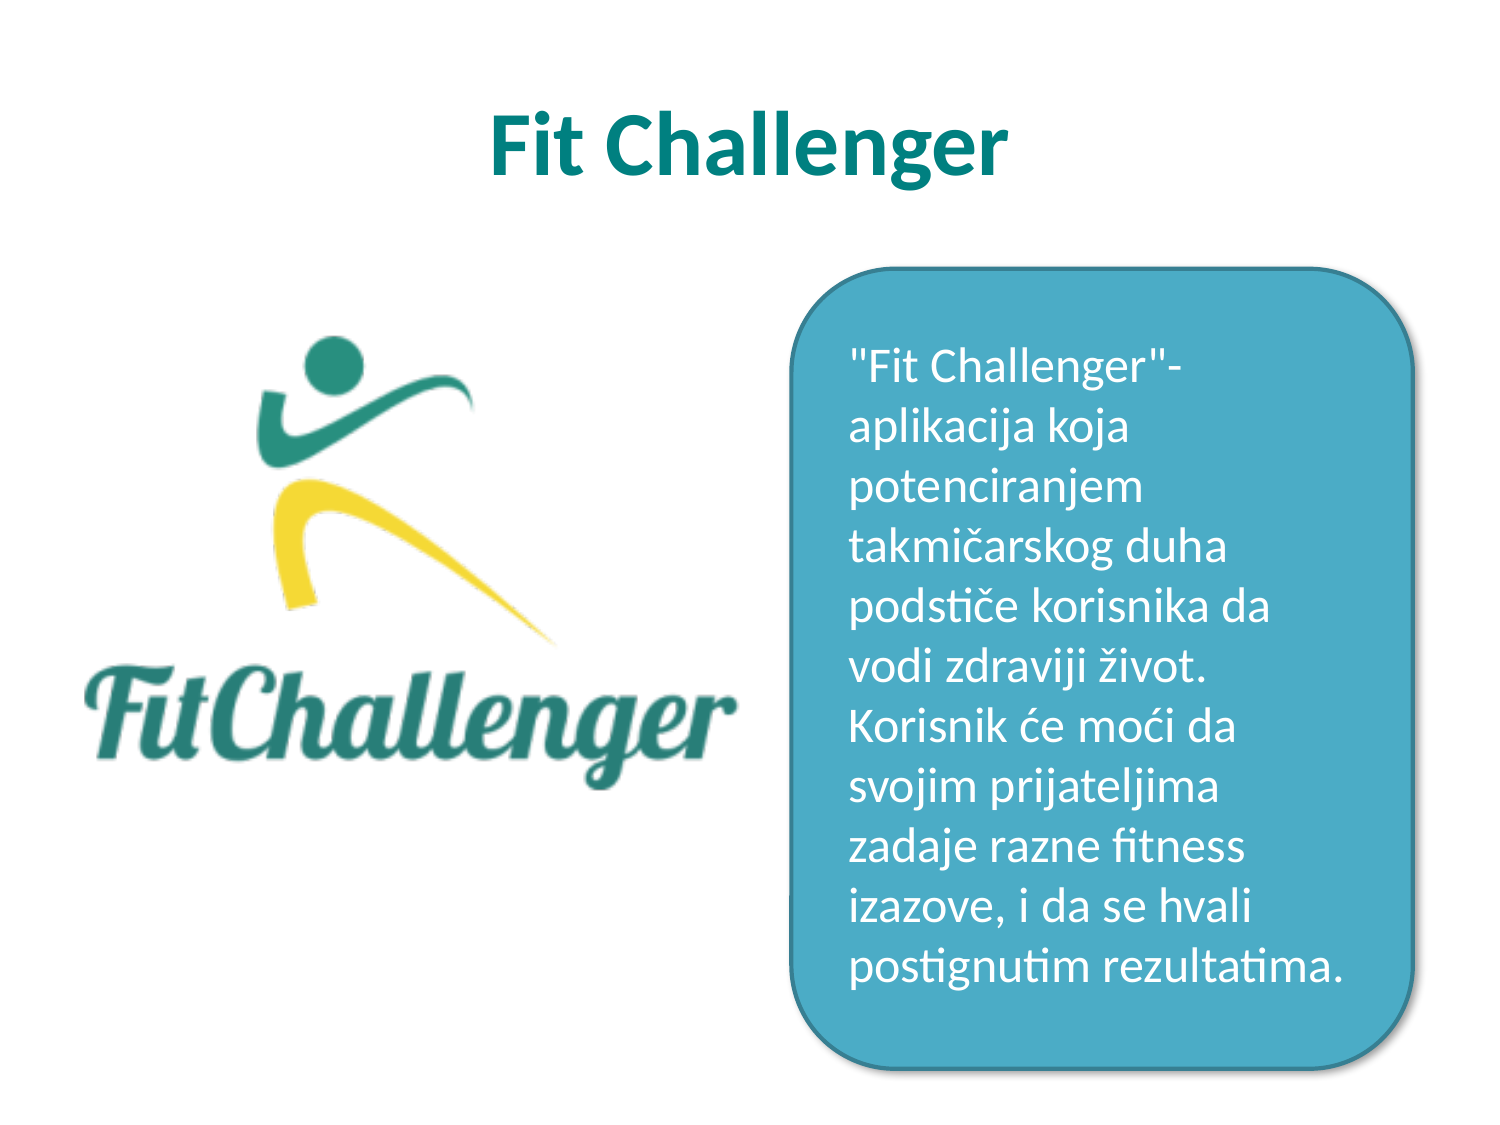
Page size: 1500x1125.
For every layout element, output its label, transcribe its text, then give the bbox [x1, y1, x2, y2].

title Fit Challenger [75, 45, 1425, 233]
list "Fit Challenger"- aplikacija koja potenciranjem takmičarskog duha podstiče korisnika da vodi zdraviji život. Korisnik će moći da svojim prijateljima zadaje razne fitness izazove, i da se hvali postignutim rezultatima. [833, 324, 1371, 913]
text_box [789, 266, 1415, 1071]
picture [37, 274, 788, 856]
